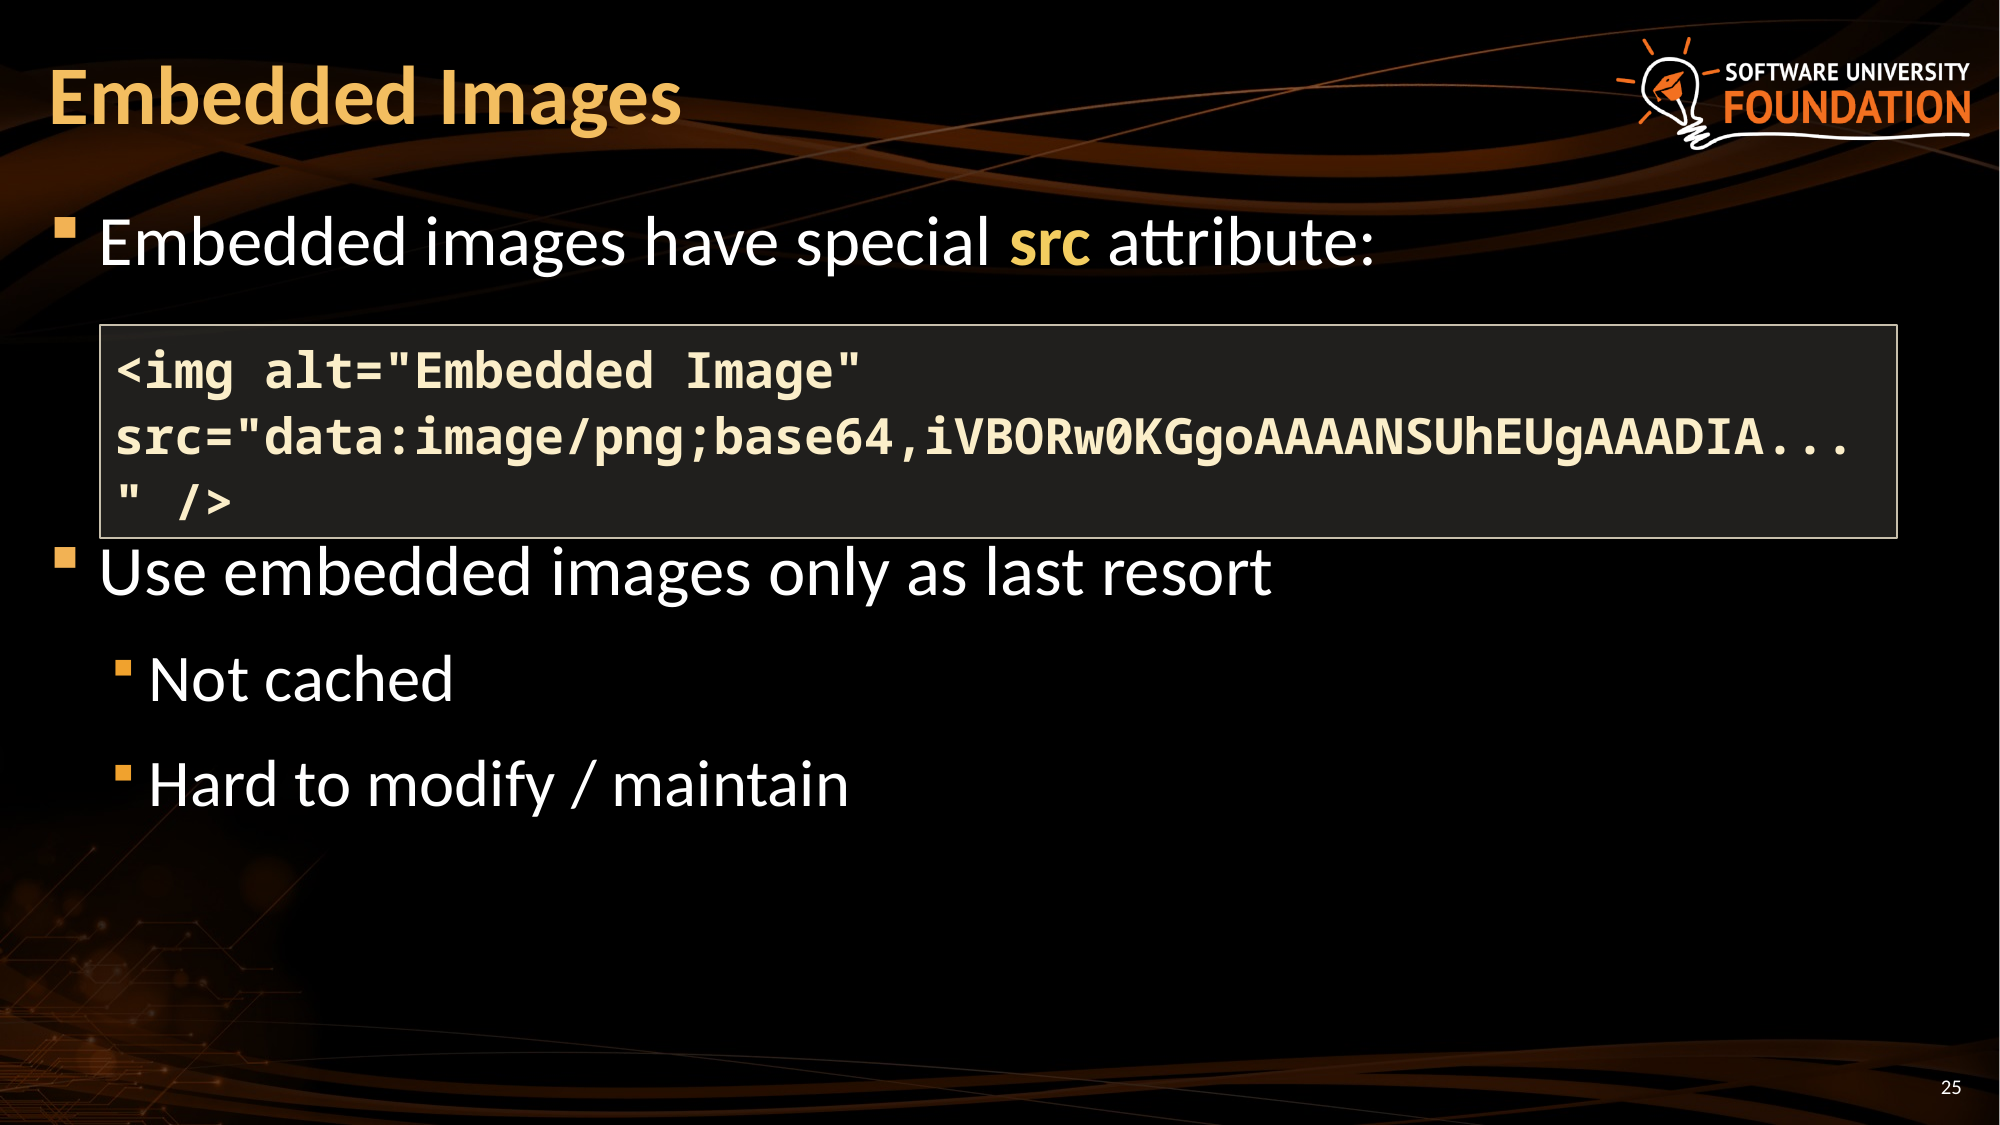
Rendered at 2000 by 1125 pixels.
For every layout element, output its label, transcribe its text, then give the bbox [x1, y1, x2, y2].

picture [0, 0, 2000, 1125]
text_box <img alt="Embedded Image" src="data:image/png;base64,iVBORw0KGgoAAAANSUhEUgAAADIA..." /> [99, 324, 1898, 538]
list Embedded images have special src attribute: Use embedded images only as last resort Not cached Hard to modify / maintain [31, 188, 1968, 1103]
title Embedded Images [30, 6, 1602, 189]
